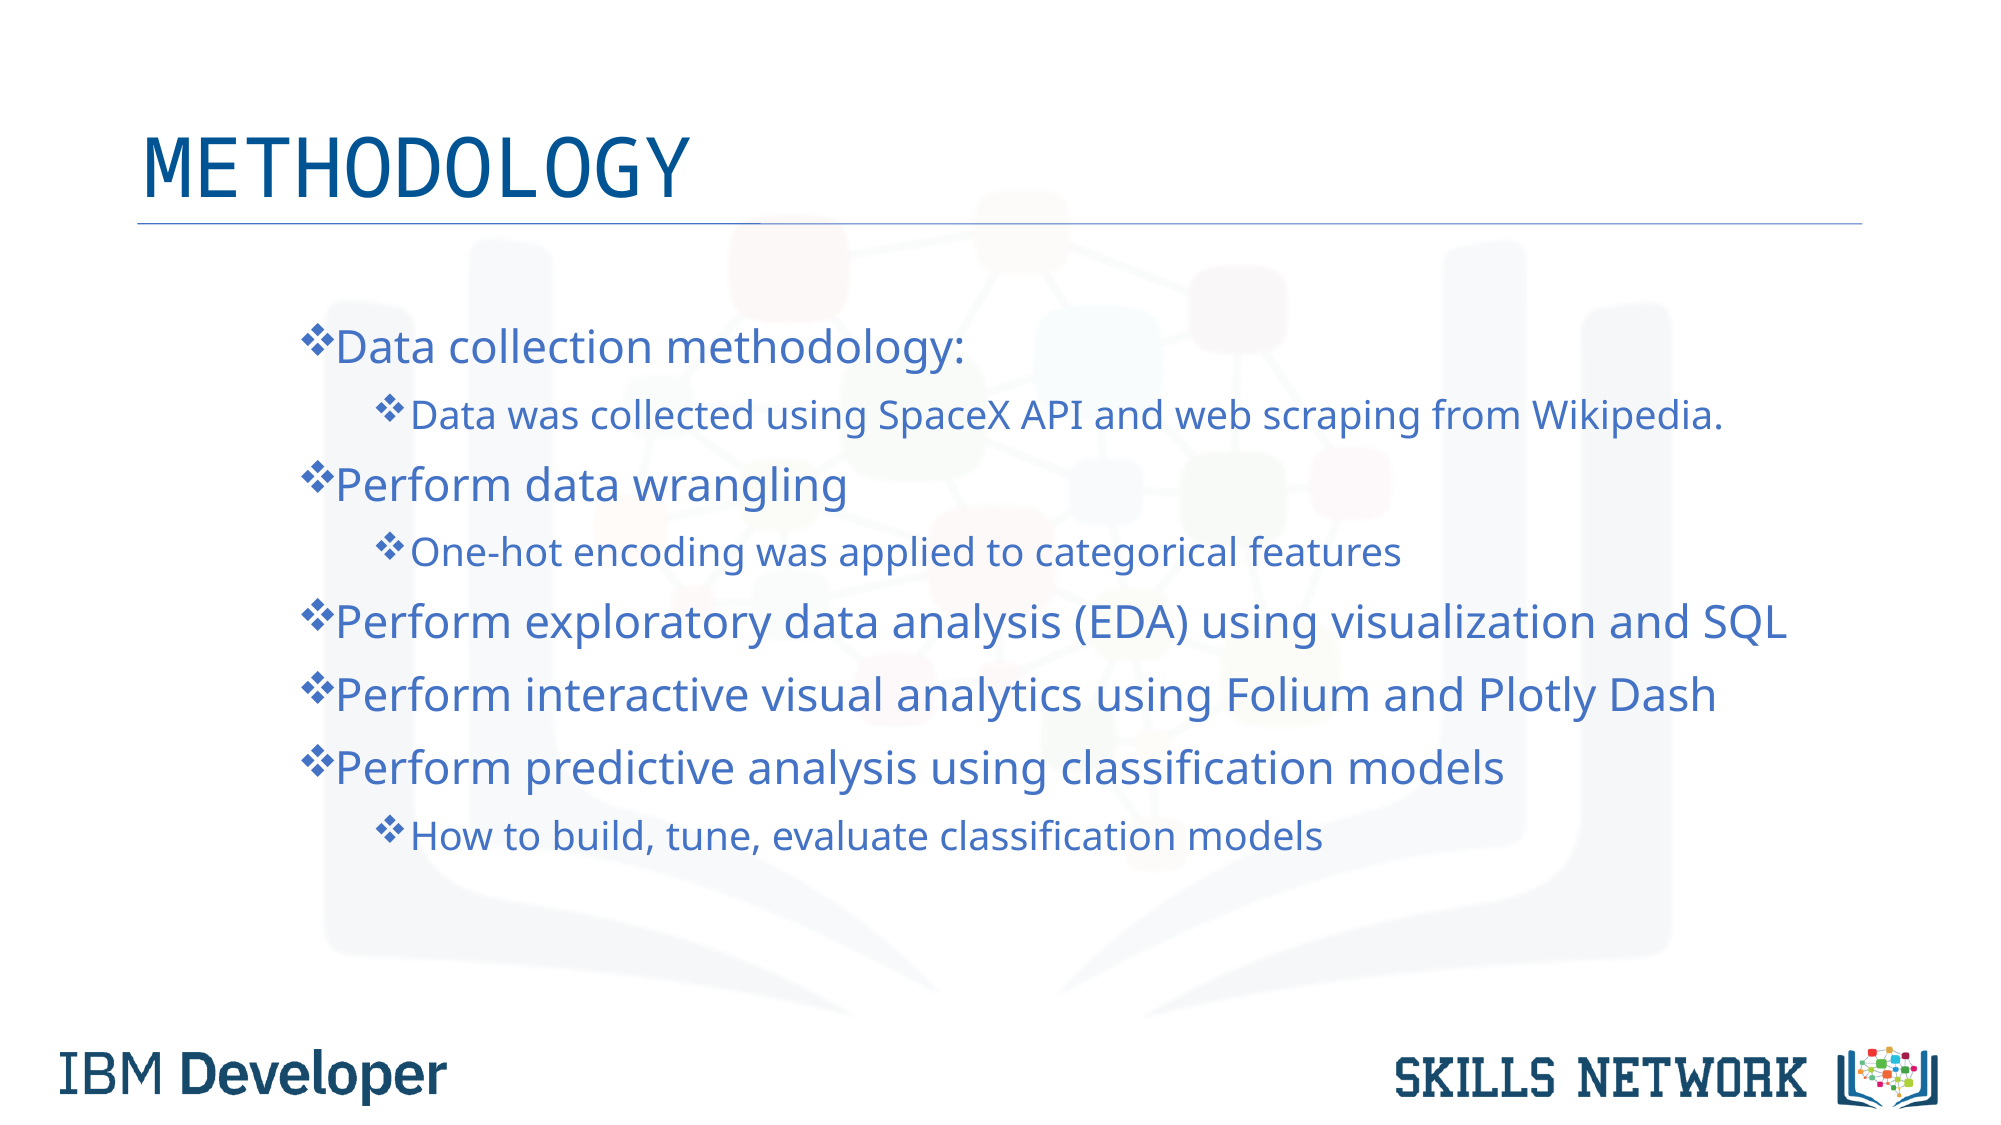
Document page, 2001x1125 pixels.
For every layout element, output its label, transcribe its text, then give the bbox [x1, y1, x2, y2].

picture [1390, 1045, 1945, 1111]
picture [55, 1045, 459, 1108]
title METHODOLOGY [128, 61, 1315, 280]
list Data collection methodology: Data was collected using SpaceX API and web scraping from Wikipedia. Perform data wrangling One-hot encoding was applied to categorical features Perform exploratory data analysis (EDA) using visualization and SQL Perform interactive visual analytics using Folium and Plotly Dash Perform predictive analysis using classification models How to build, tune, evaluate classification models [282, 299, 1863, 1014]
